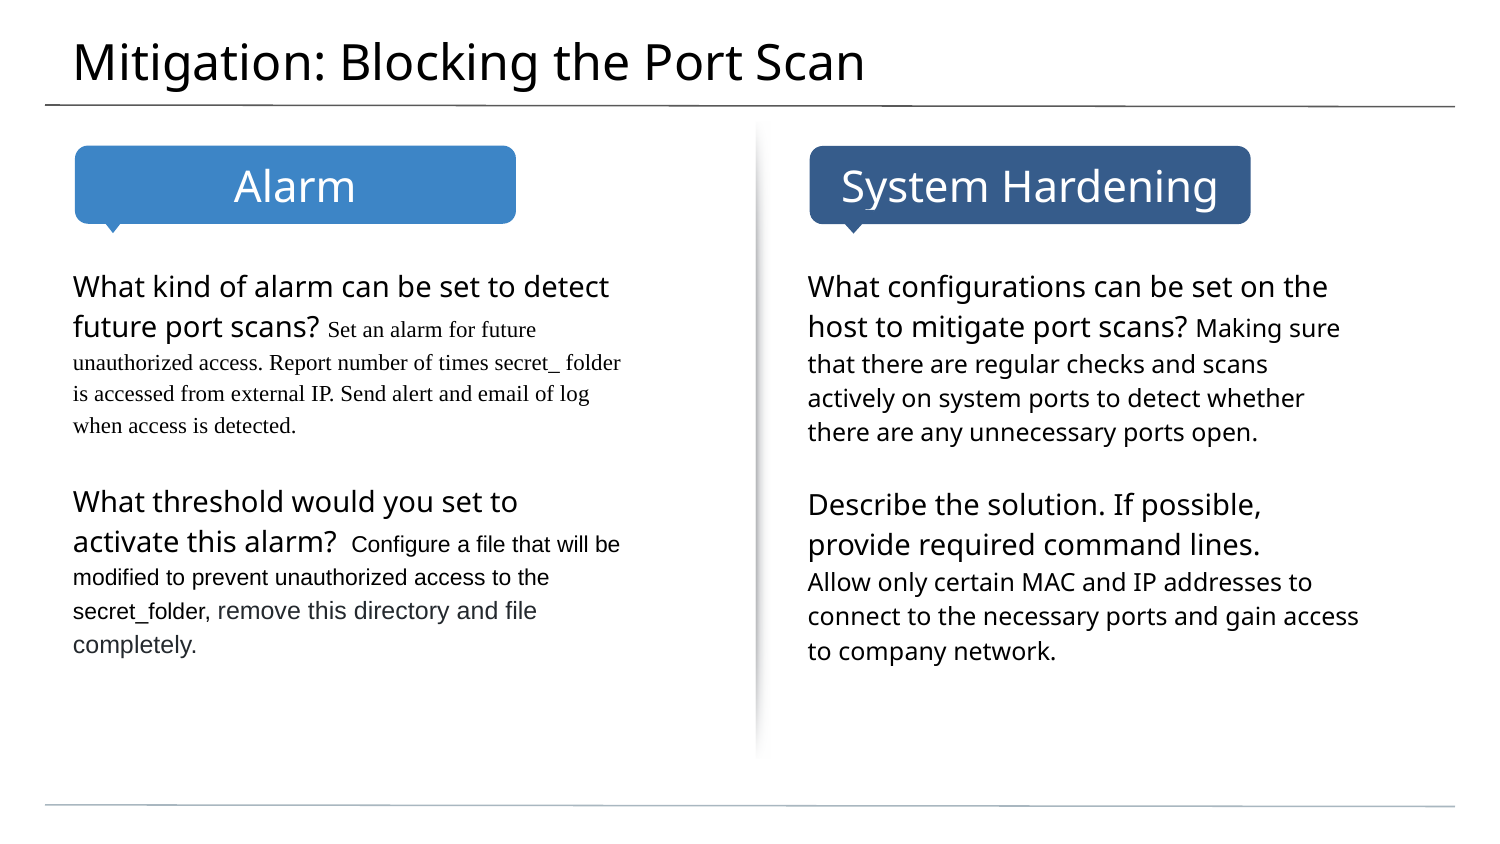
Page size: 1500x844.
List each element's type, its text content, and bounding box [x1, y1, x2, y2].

subtitle What kind of alarm can be set to detect future port scans? Set an alarm for future unauthorized access. Report number of times secret_ folder is accessed from external IP. Send alert and email of log when access is detected. What threshold would you set to activate this alarm? Configure a file that will be modified to prevent unauthorized access to the secret_folder, remove this directory and file completely. [0, 262, 704, 764]
picture [703, 107, 839, 782]
title Mitigation: Blocking the Port Scan [0, 0, 1500, 88]
subtitle What configurations can be set on the host to mitigate port scans? Making sure that there are regular checks and scans actively on system ports to detect whether there are any unnecessary ports open. Describe the solution. If possible, provide required command lines. Allow only certain MAC and IP addresses to connect to the necessary ports and gain access to company network. [732, 263, 1438, 805]
